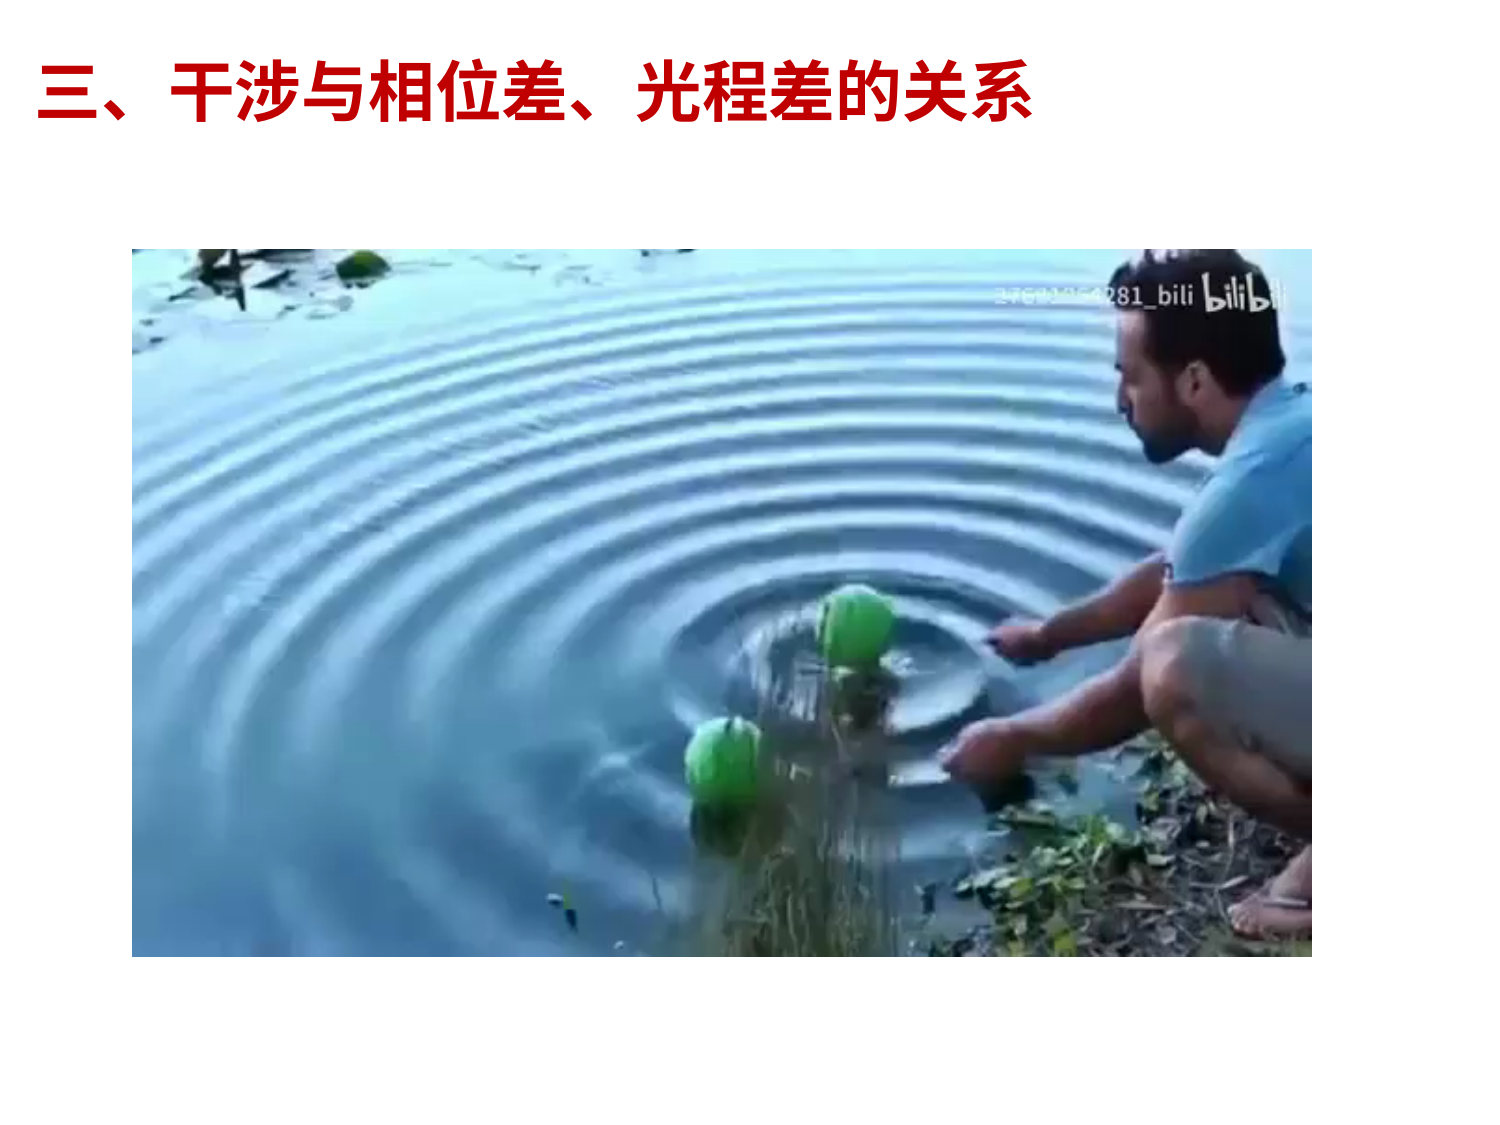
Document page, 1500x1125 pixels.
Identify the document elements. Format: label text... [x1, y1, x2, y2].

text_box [131, 248, 1313, 958]
text_box 三、干涉与相位差、光程差的关系 [20, 42, 1058, 138]
